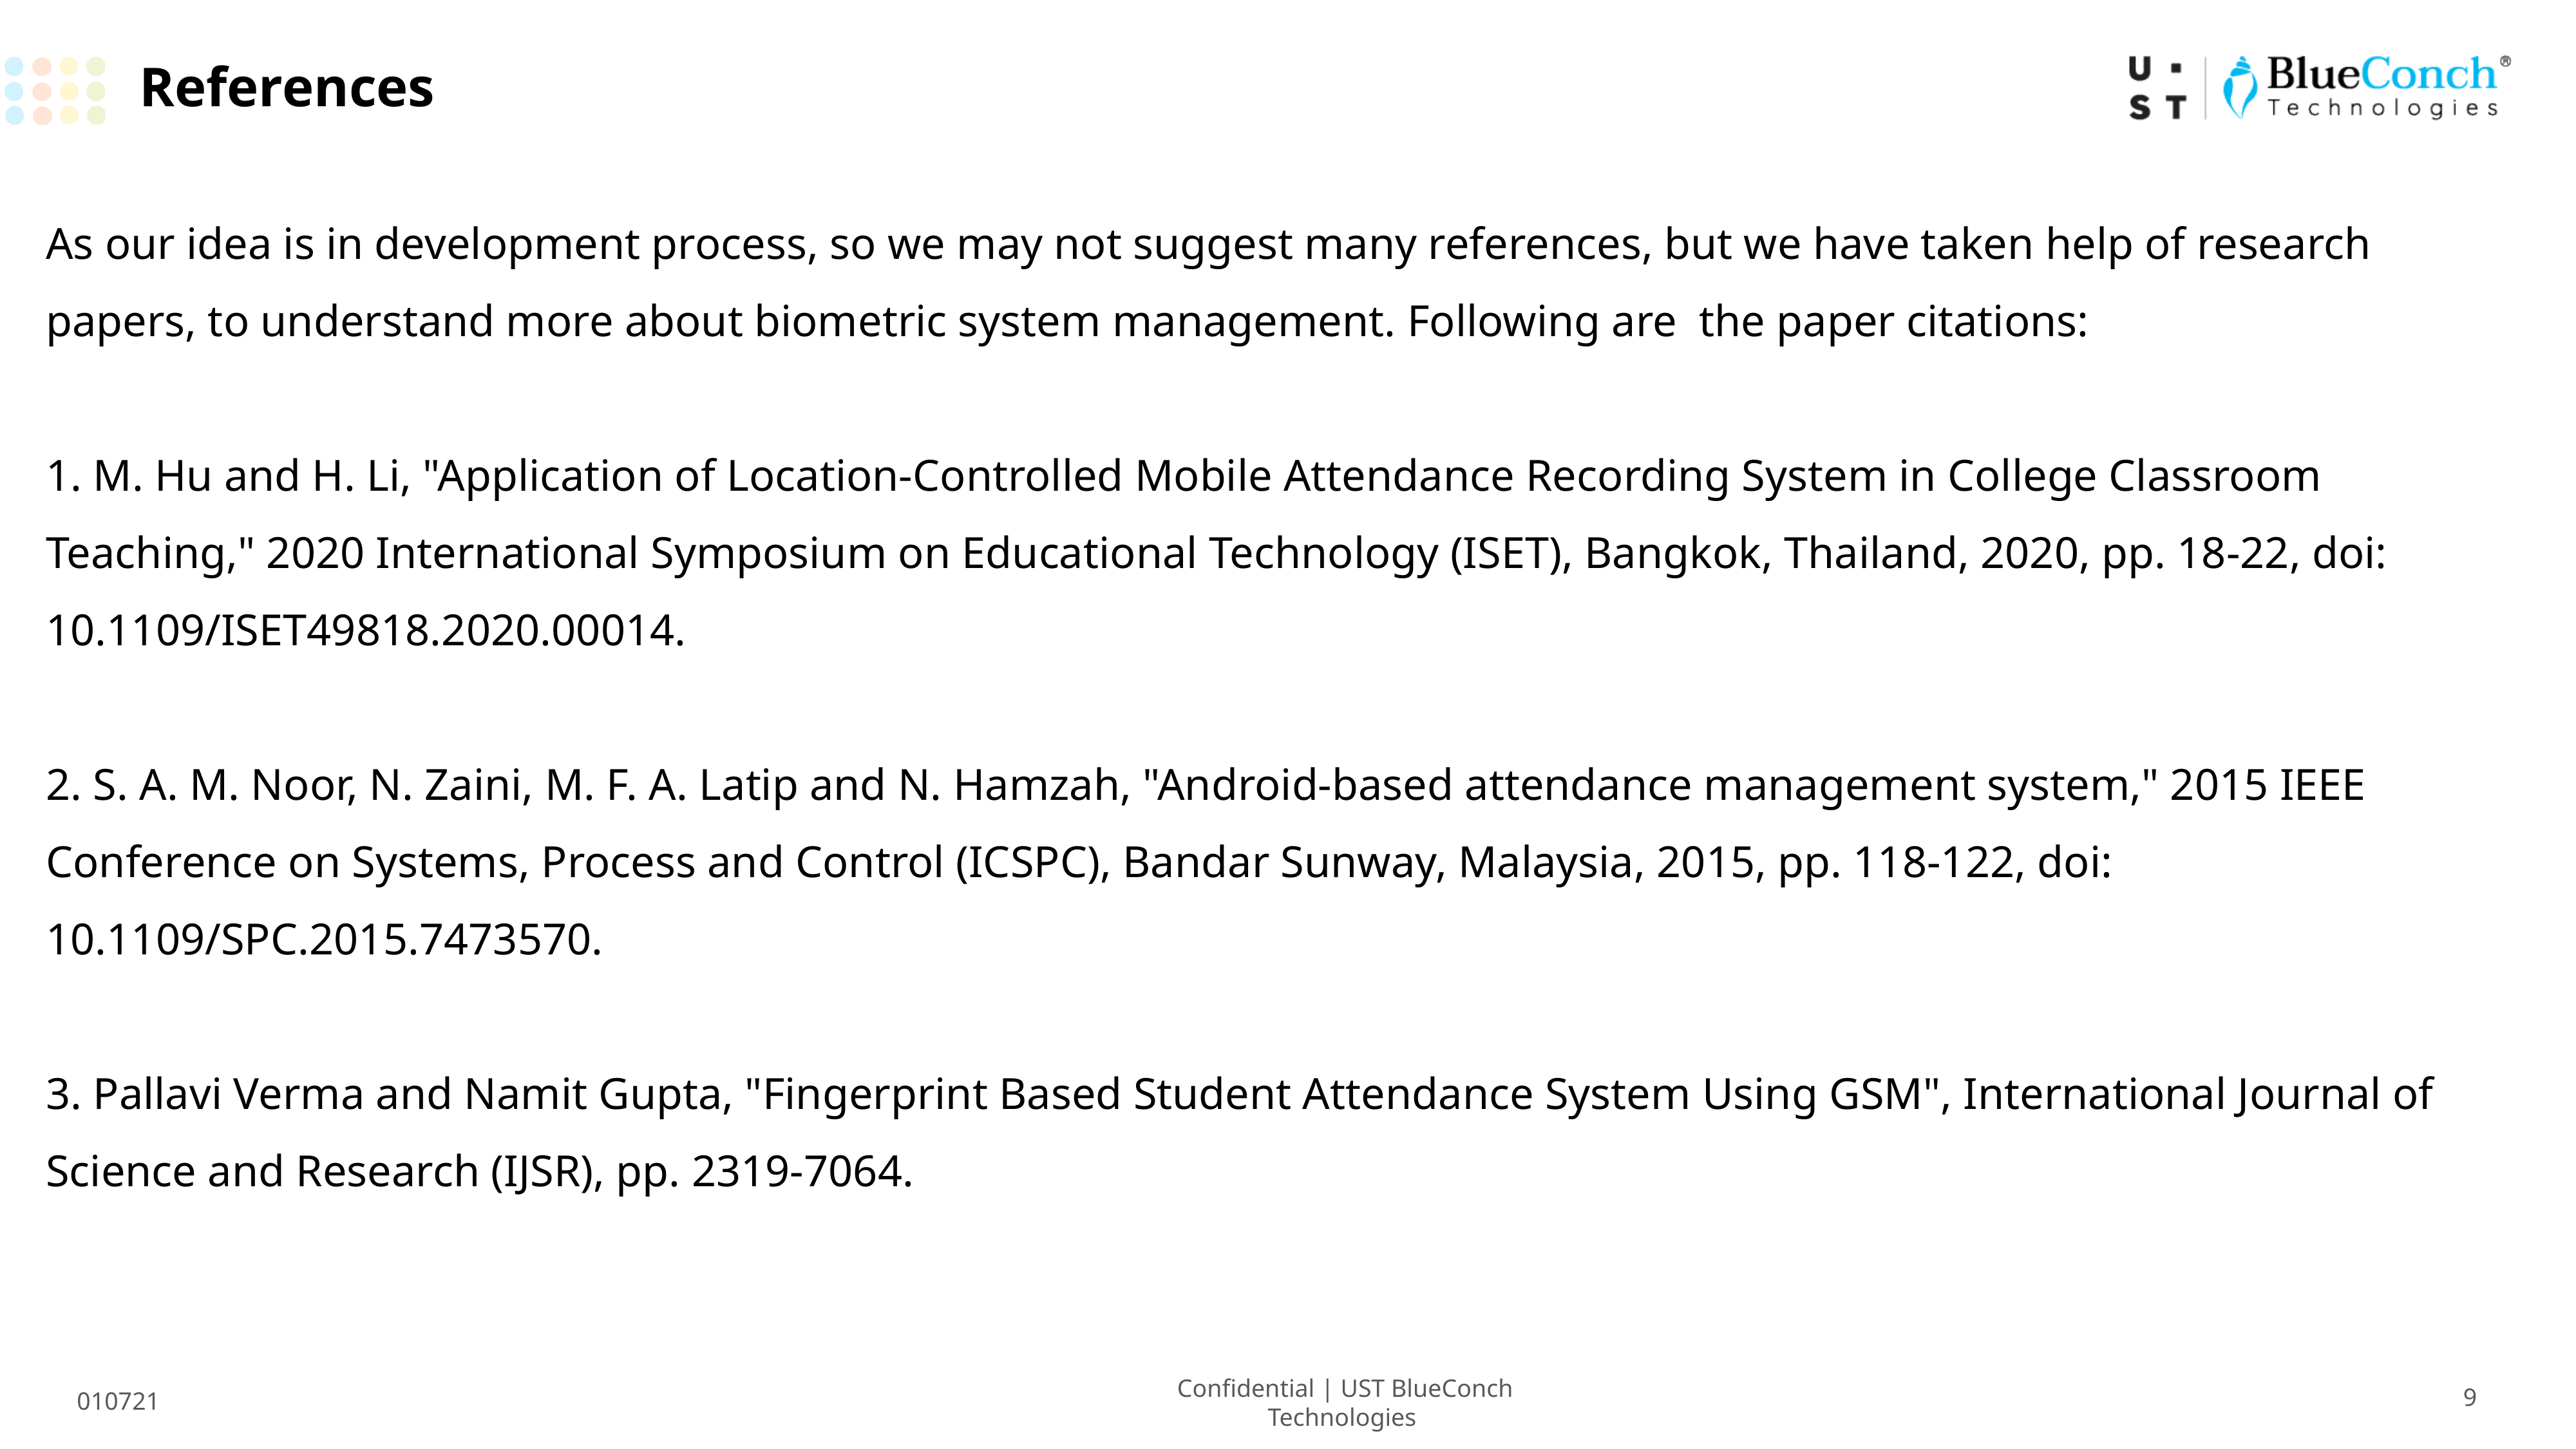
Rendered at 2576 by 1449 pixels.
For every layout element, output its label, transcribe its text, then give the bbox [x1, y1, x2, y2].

text_box As our idea is in development process, so we may not suggest many references, but we have taken help of research papers, to understand more about biometric system management. Following are the paper citations: 1. M. Hu and H. Li, "Application of Location-Controlled Mobile Attendance Recording System in College Classroom Teaching," 2020 International Symposium on Educational Technology (ISET), Bangkok, Thailand, 2020, pp. 18-22, doi: 10.1109/ISET49818.2020.00014. 2. S. A. M. Noor, N. Zaini, M. F. A. Latip and N. Hamzah, "Android-based attendance management system," 2015 IEEE Conference on Systems, Process and Control (ICSPC), Bandar Sunway, Malaysia, 2015, pp. 118-122, doi: 10.1109/SPC.2015.7473570. 3. Pallavi Verma and Namit Gupta, "Fingerprint Based Student Attendance System Using GSM", International Journal of Science and Research (IJSR), pp. 2319-7064. [36, 185, 2524, 1171]
picture [2103, 37, 2535, 136]
list References [131, 44, 1833, 133]
